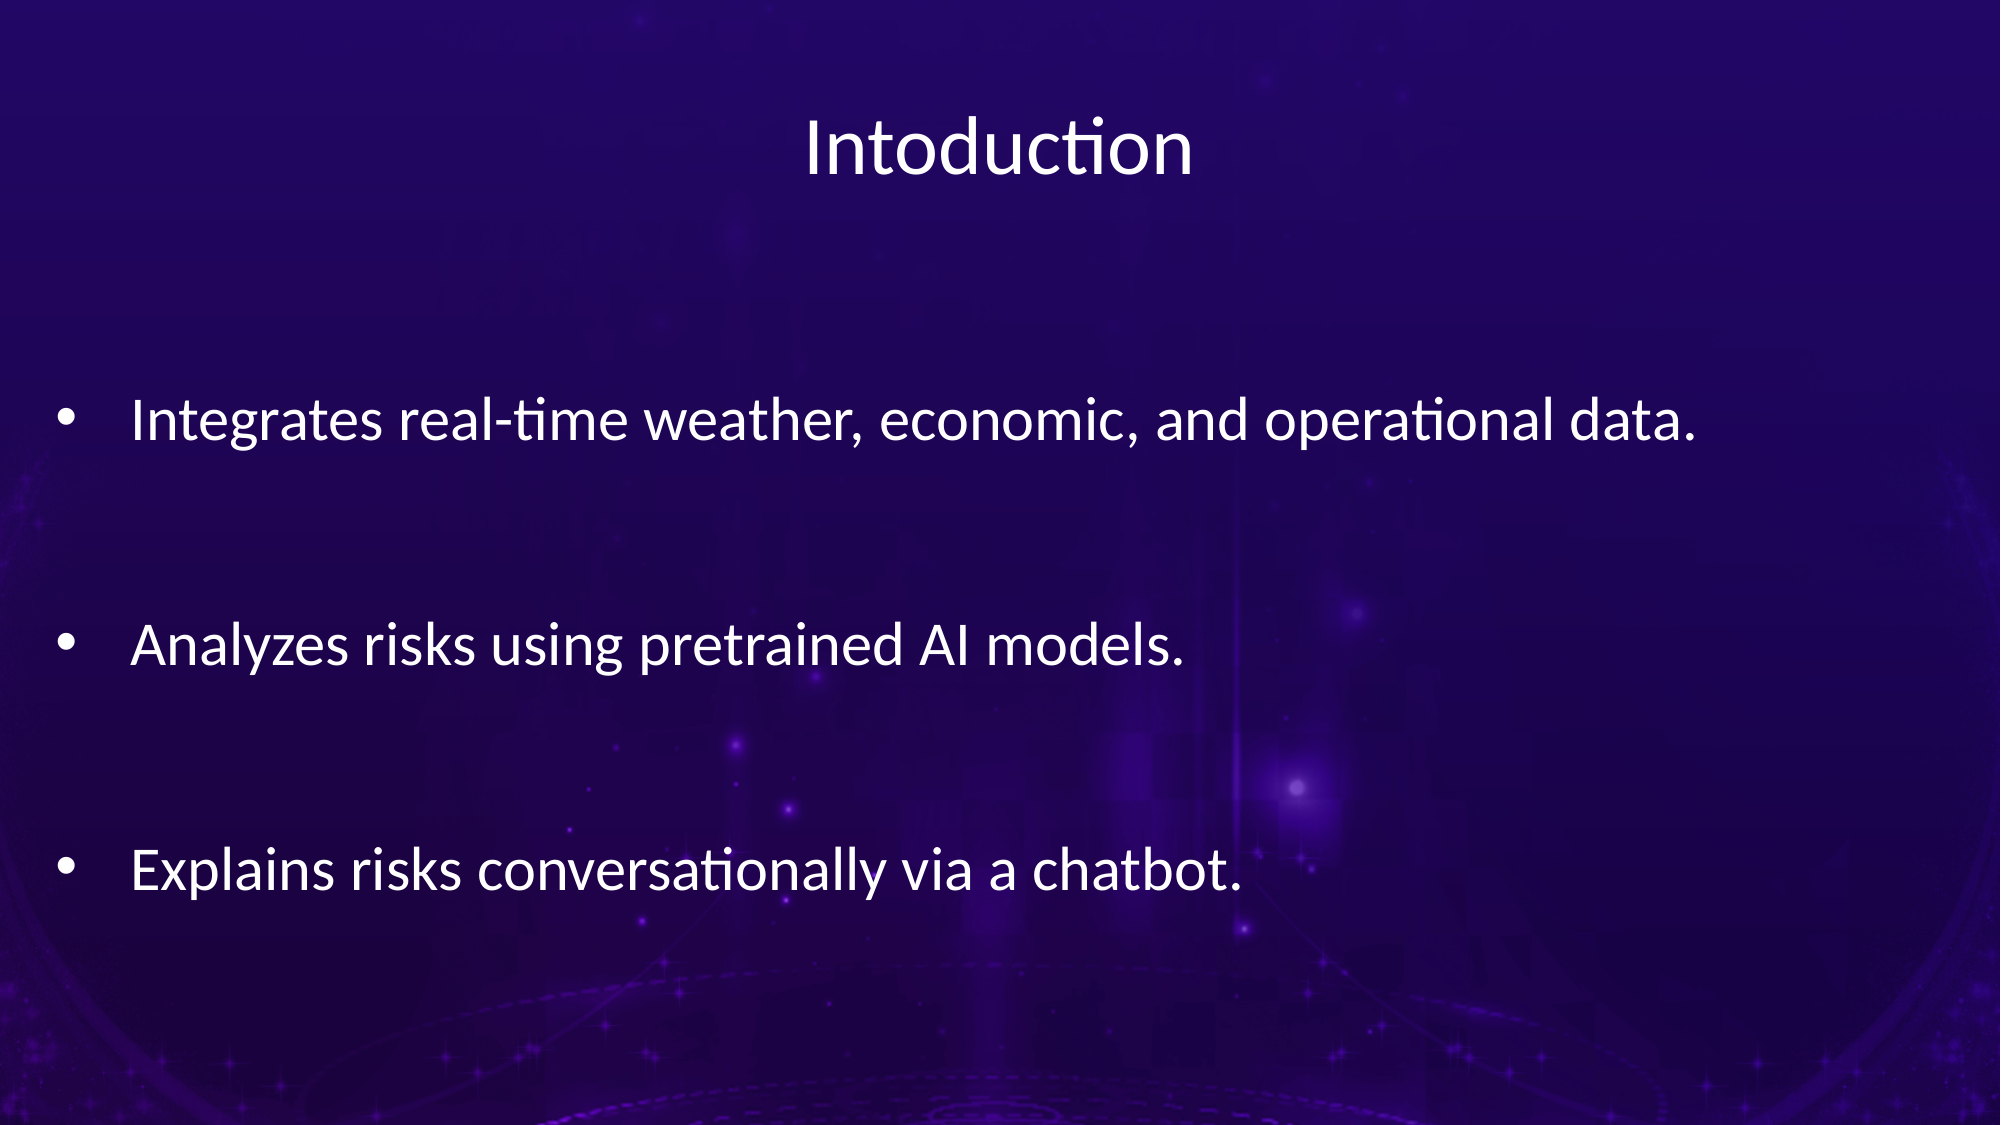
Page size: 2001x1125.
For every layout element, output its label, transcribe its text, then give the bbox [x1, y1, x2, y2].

text_box Intoduction Integrates real-time weather, economic, and operational data. Analyzes risks using pretrained AI models. Explains risks conversationally via a chatbot. [40, 33, 1959, 1023]
